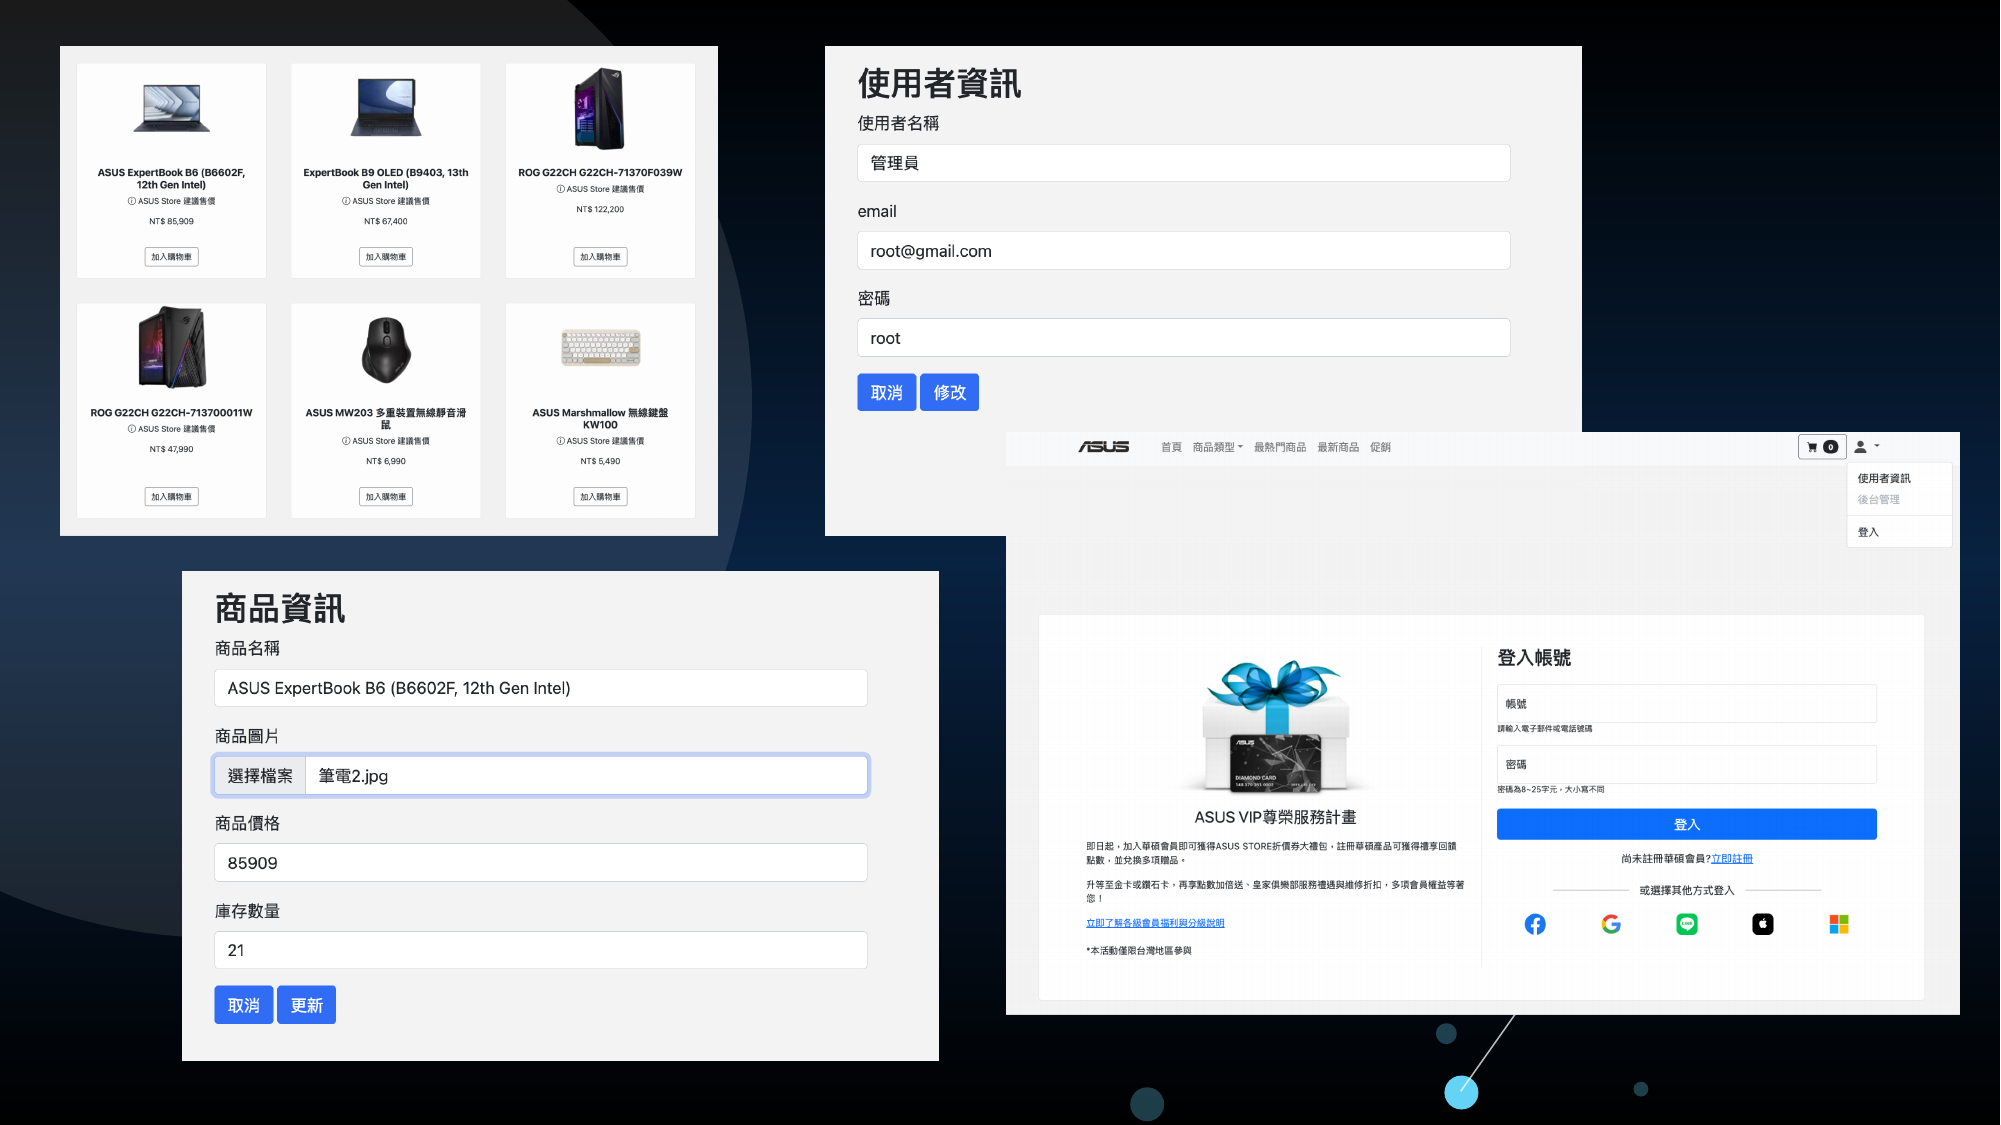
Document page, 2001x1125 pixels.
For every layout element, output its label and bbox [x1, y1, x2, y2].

text_box [1129, 1022, 1960, 1122]
picture [182, 571, 939, 1062]
picture [825, 45, 1960, 1015]
picture [60, 45, 719, 536]
text_box [0, 0, 753, 937]
